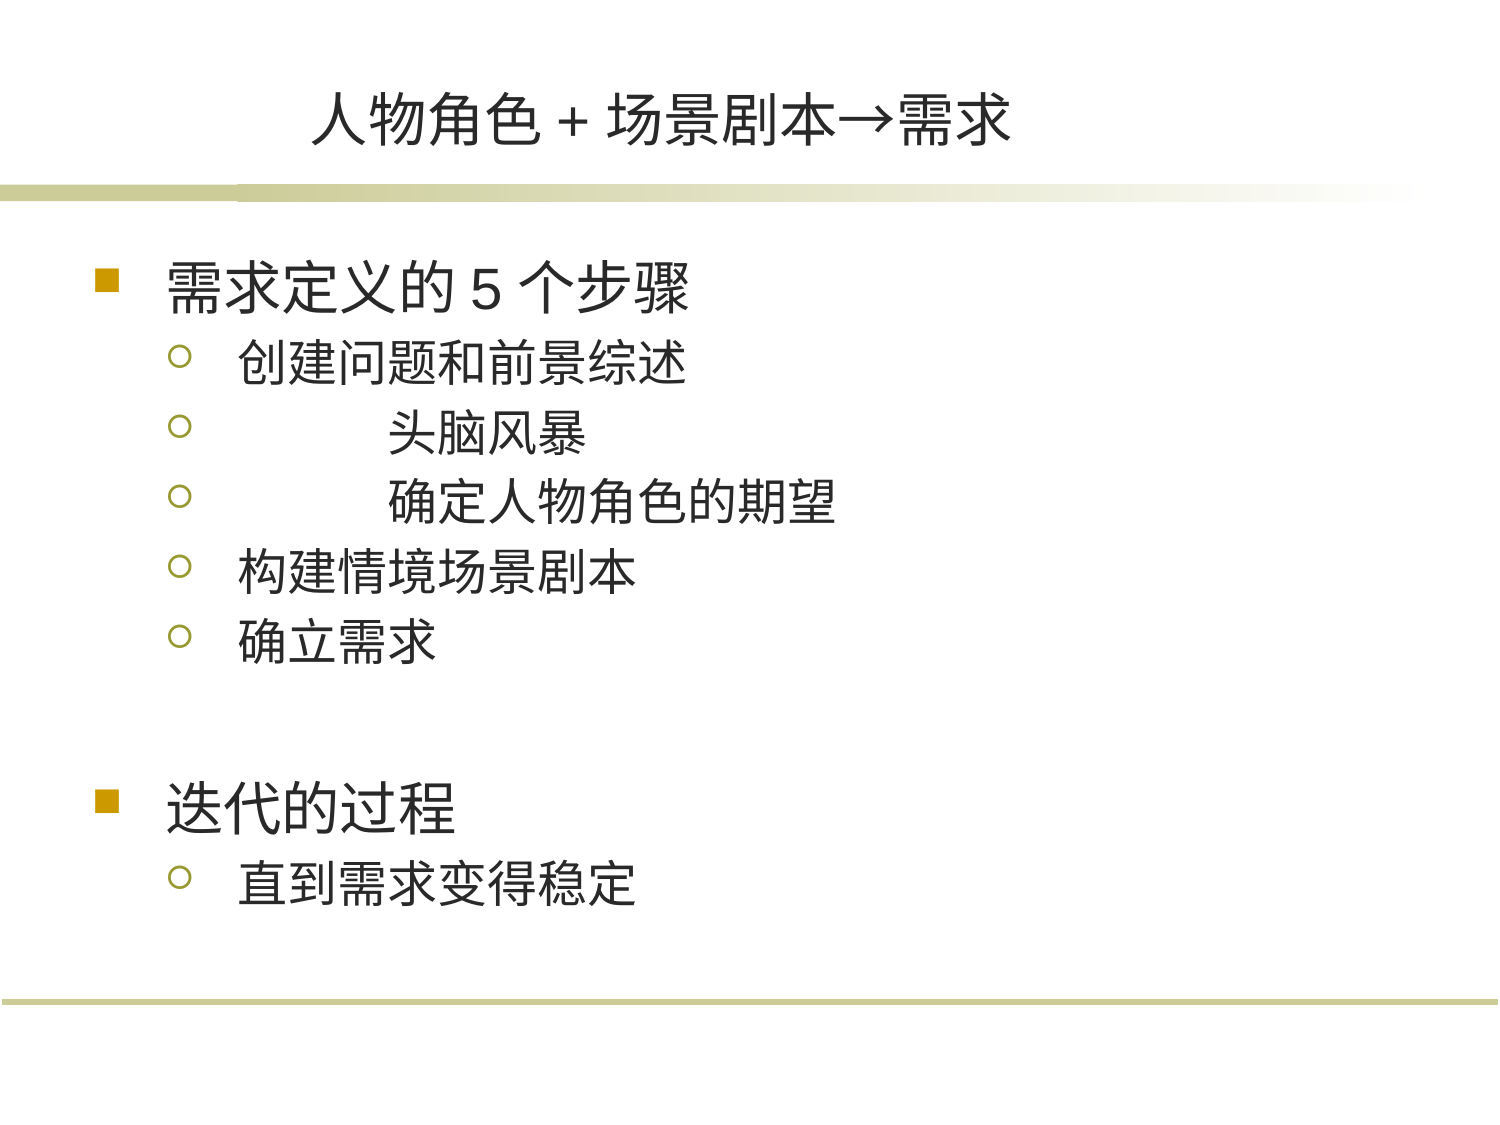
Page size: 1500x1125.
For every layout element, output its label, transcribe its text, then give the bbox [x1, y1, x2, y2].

list 需求定义的5个步骤 创建问题和前景综述 头脑风暴 确定人物角色的期望 构建情境场景剧本 确立需求 迭代的过程 直到需求变得稳定 [76, 243, 1413, 965]
picture [2, 999, 1498, 1005]
title 人物角色+场景剧本→需求 [170, 66, 1152, 162]
